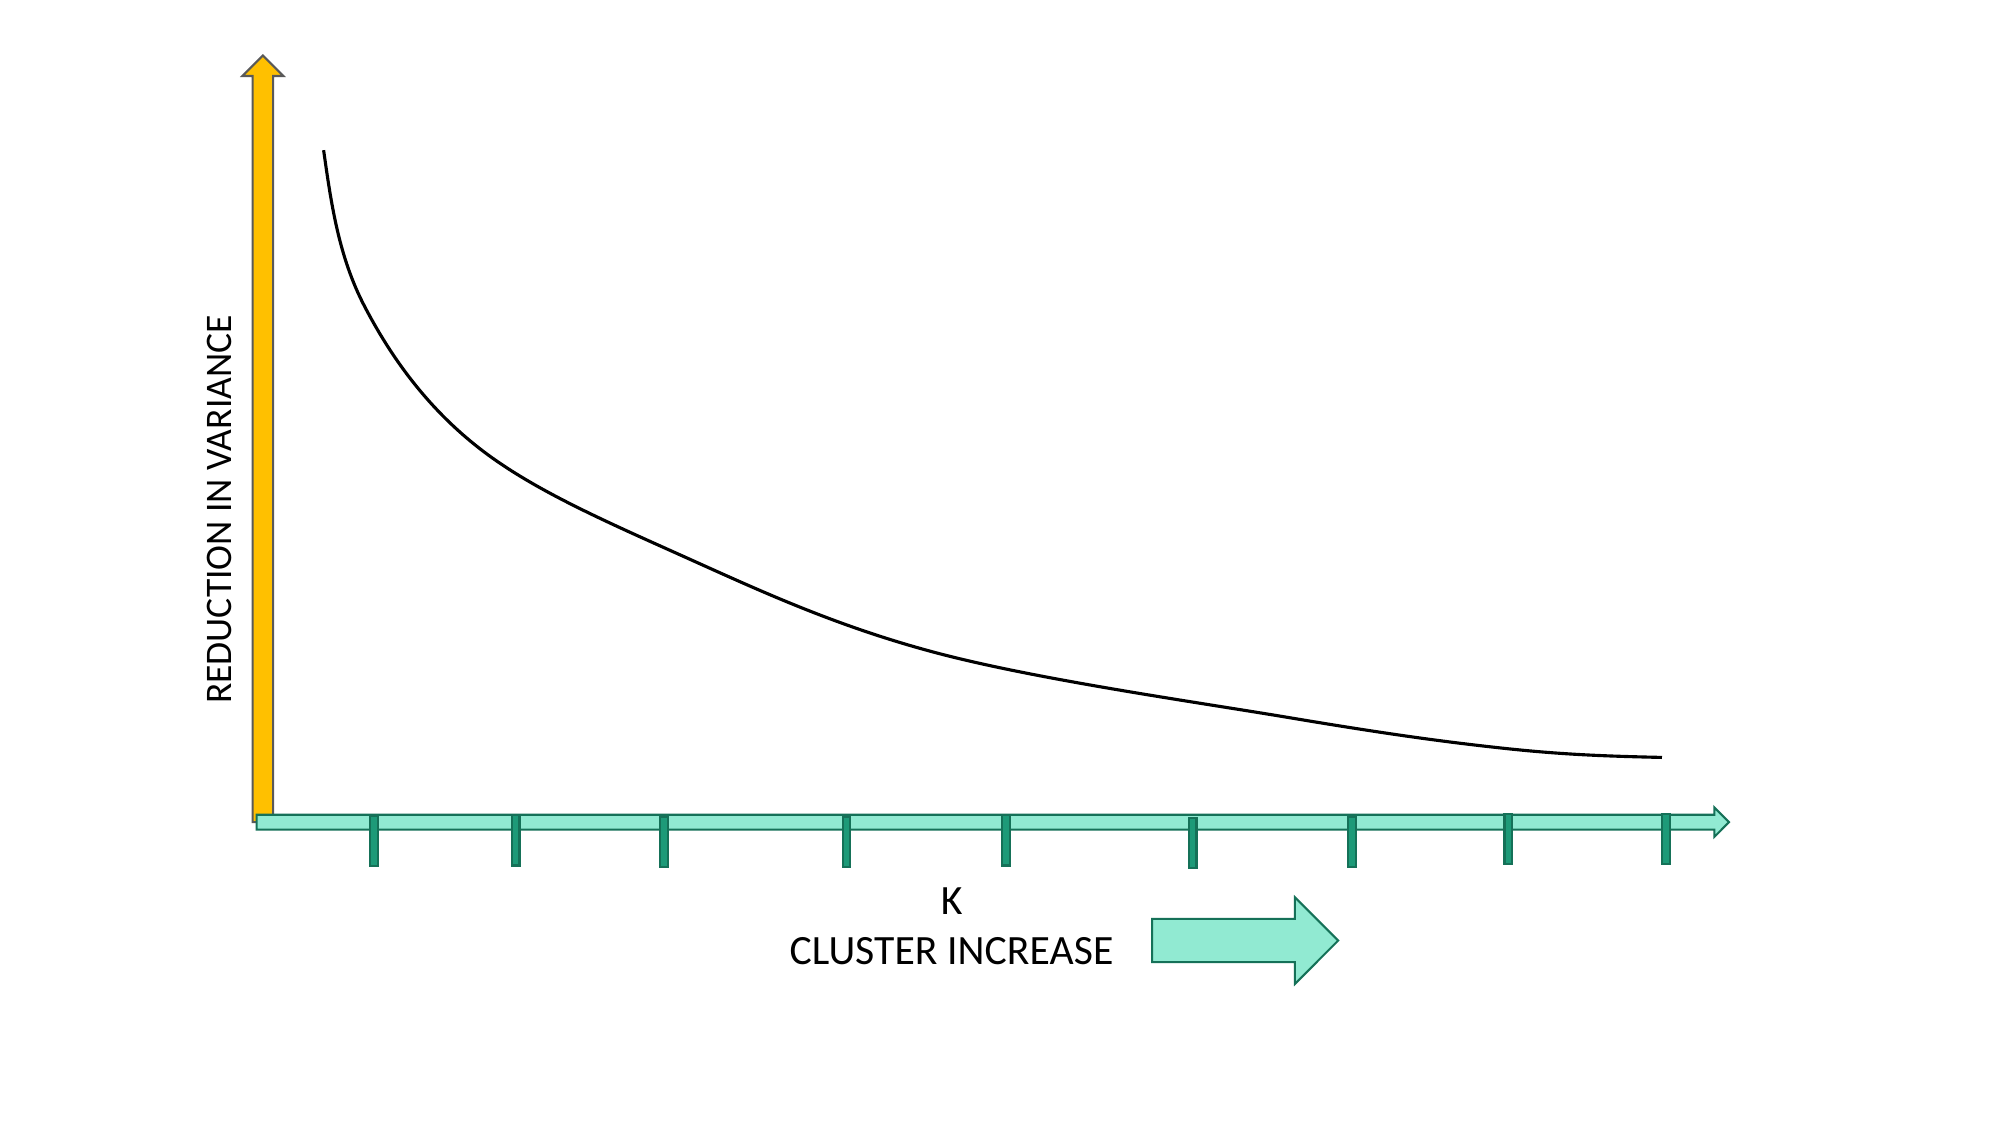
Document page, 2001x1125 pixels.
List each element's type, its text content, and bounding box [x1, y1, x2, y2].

text_box [1151, 894, 1340, 987]
text_box [1503, 813, 1513, 865]
text_box [322, 149, 1663, 760]
text_box [842, 816, 851, 868]
text_box REDUCTION IN VARIANCE [185, 300, 246, 719]
text_box [255, 813, 1503, 831]
text_box [239, 54, 286, 824]
text_box K CLUSTER INCREASE [774, 865, 1129, 981]
text_box [1188, 817, 1198, 869]
text_box [1671, 804, 1731, 840]
text_box [659, 816, 669, 868]
text_box [1513, 813, 1661, 831]
text_box [1347, 816, 1357, 868]
text_box [1661, 813, 1671, 865]
text_box [369, 815, 379, 867]
text_box [511, 814, 521, 867]
text_box [1001, 814, 1011, 867]
